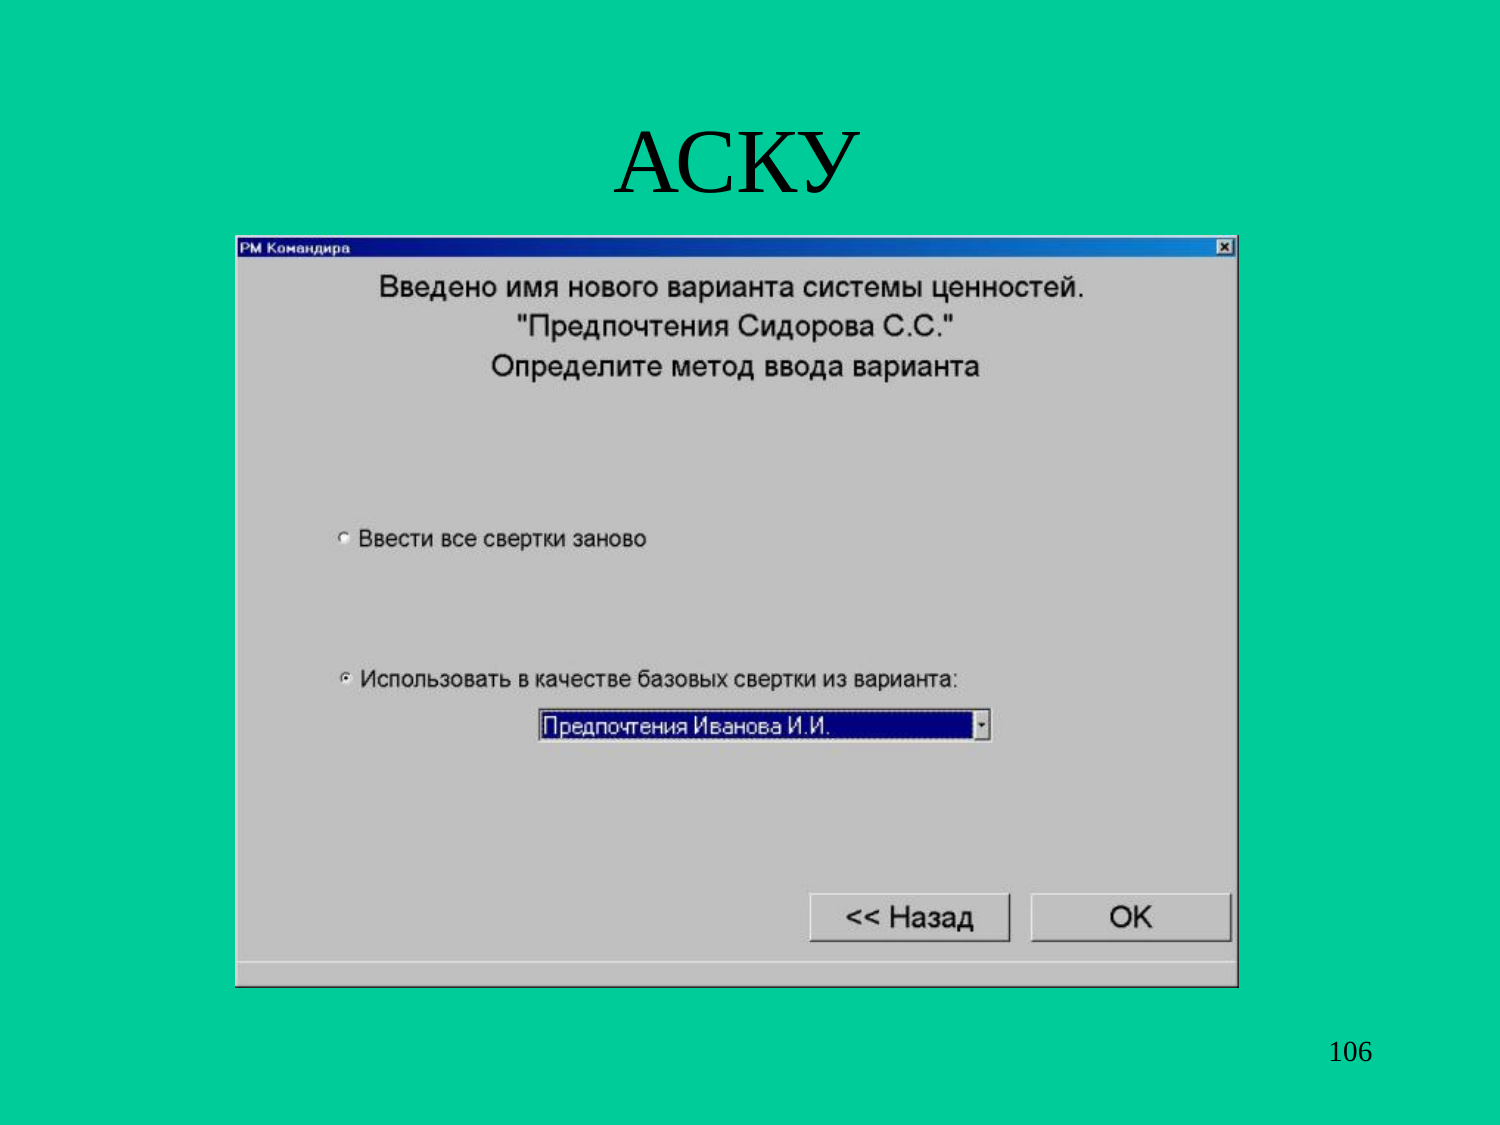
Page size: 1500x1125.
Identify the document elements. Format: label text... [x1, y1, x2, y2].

title АСКУ [99, 62, 1375, 250]
slide_number 106 [1074, 1025, 1388, 1100]
picture [235, 235, 1239, 988]
